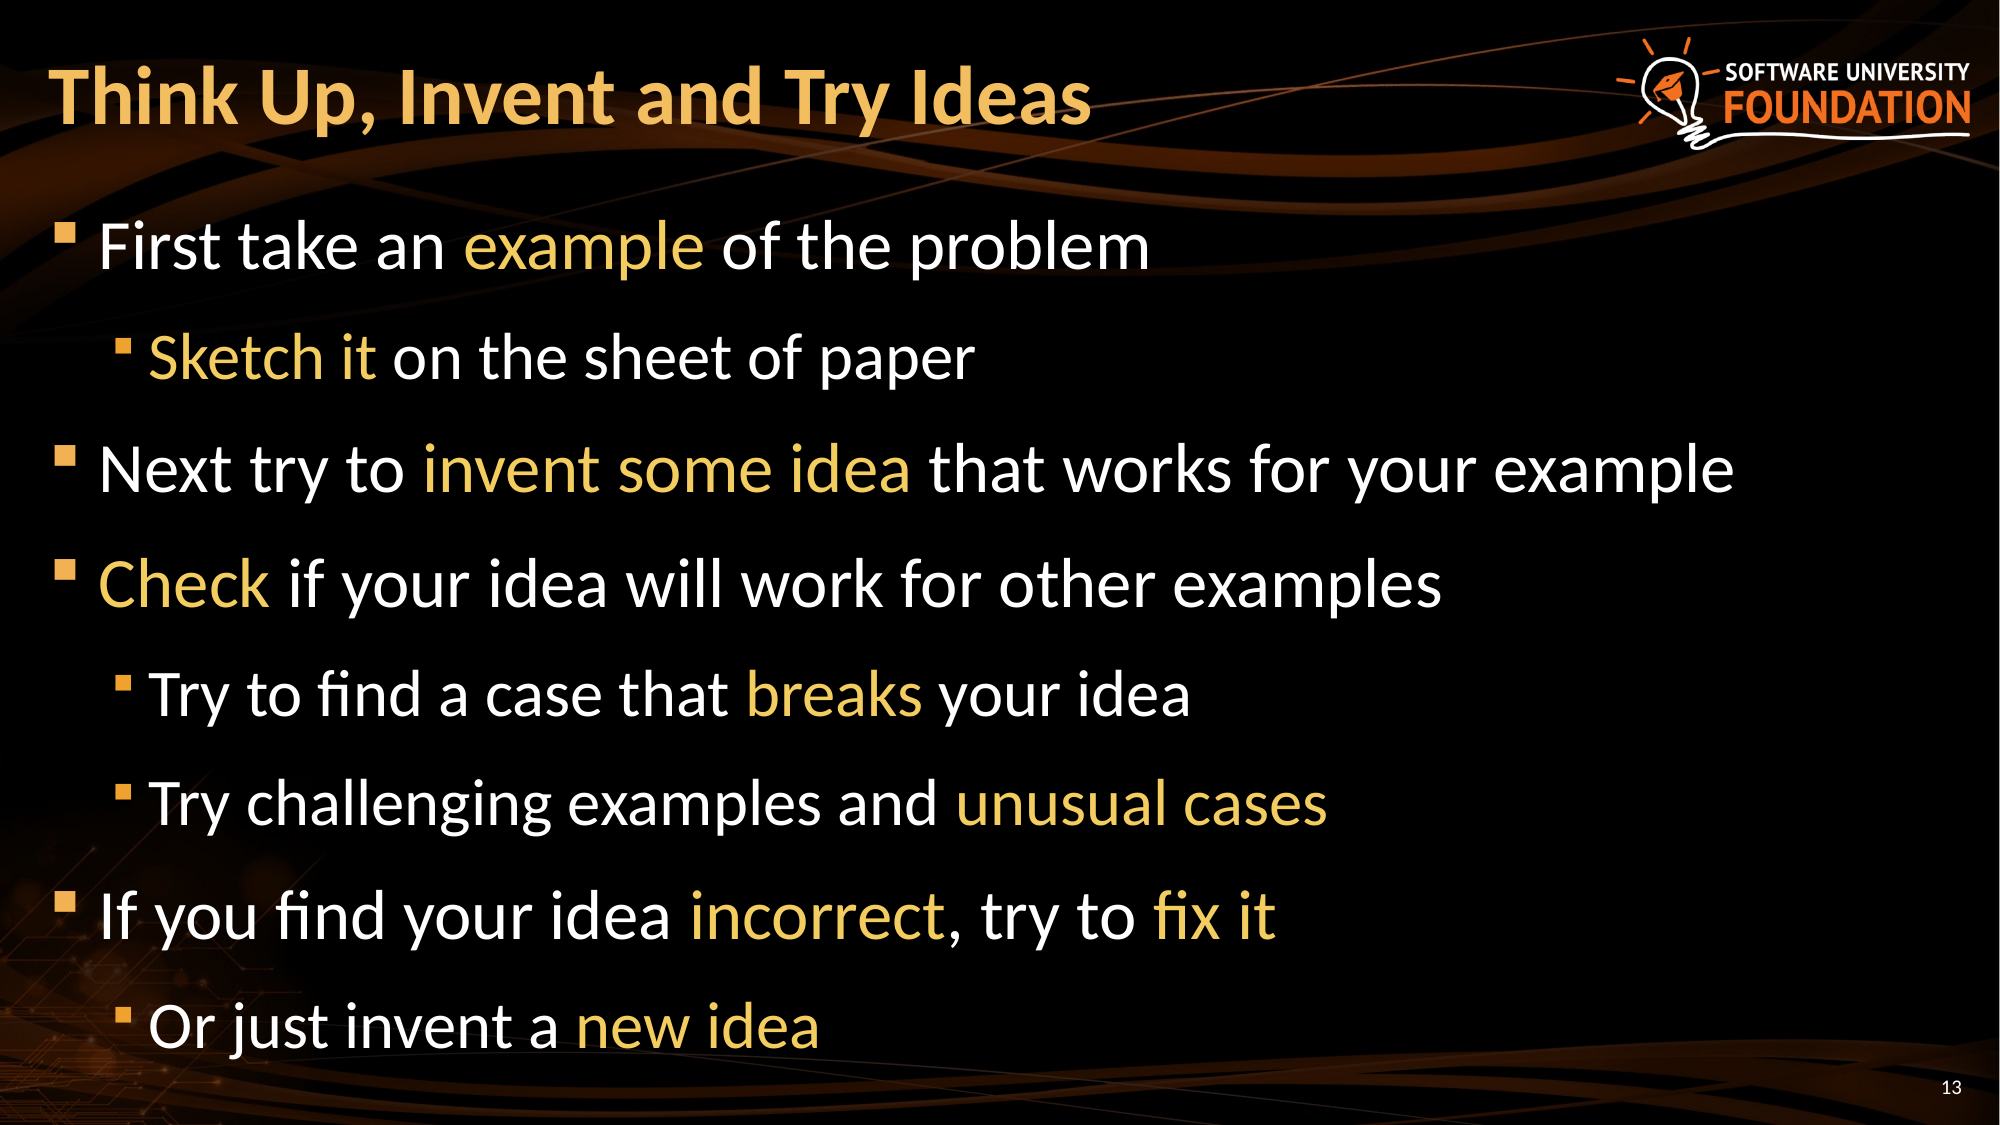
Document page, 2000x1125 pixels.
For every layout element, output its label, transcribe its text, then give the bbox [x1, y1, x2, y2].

list First take an example of the problem Sketch it on the sheet of paper Next try to invent some idea that works for your example Check if your idea will work for other examples Try to find a case that breaks your idea Try challenging examples and unusual cases If you find your idea incorrect, try to fix it Or just invent a new idea [31, 188, 1968, 1103]
picture [0, 0, 2000, 1125]
title Think Up, Invent and Try Ideas [30, 6, 1602, 189]
